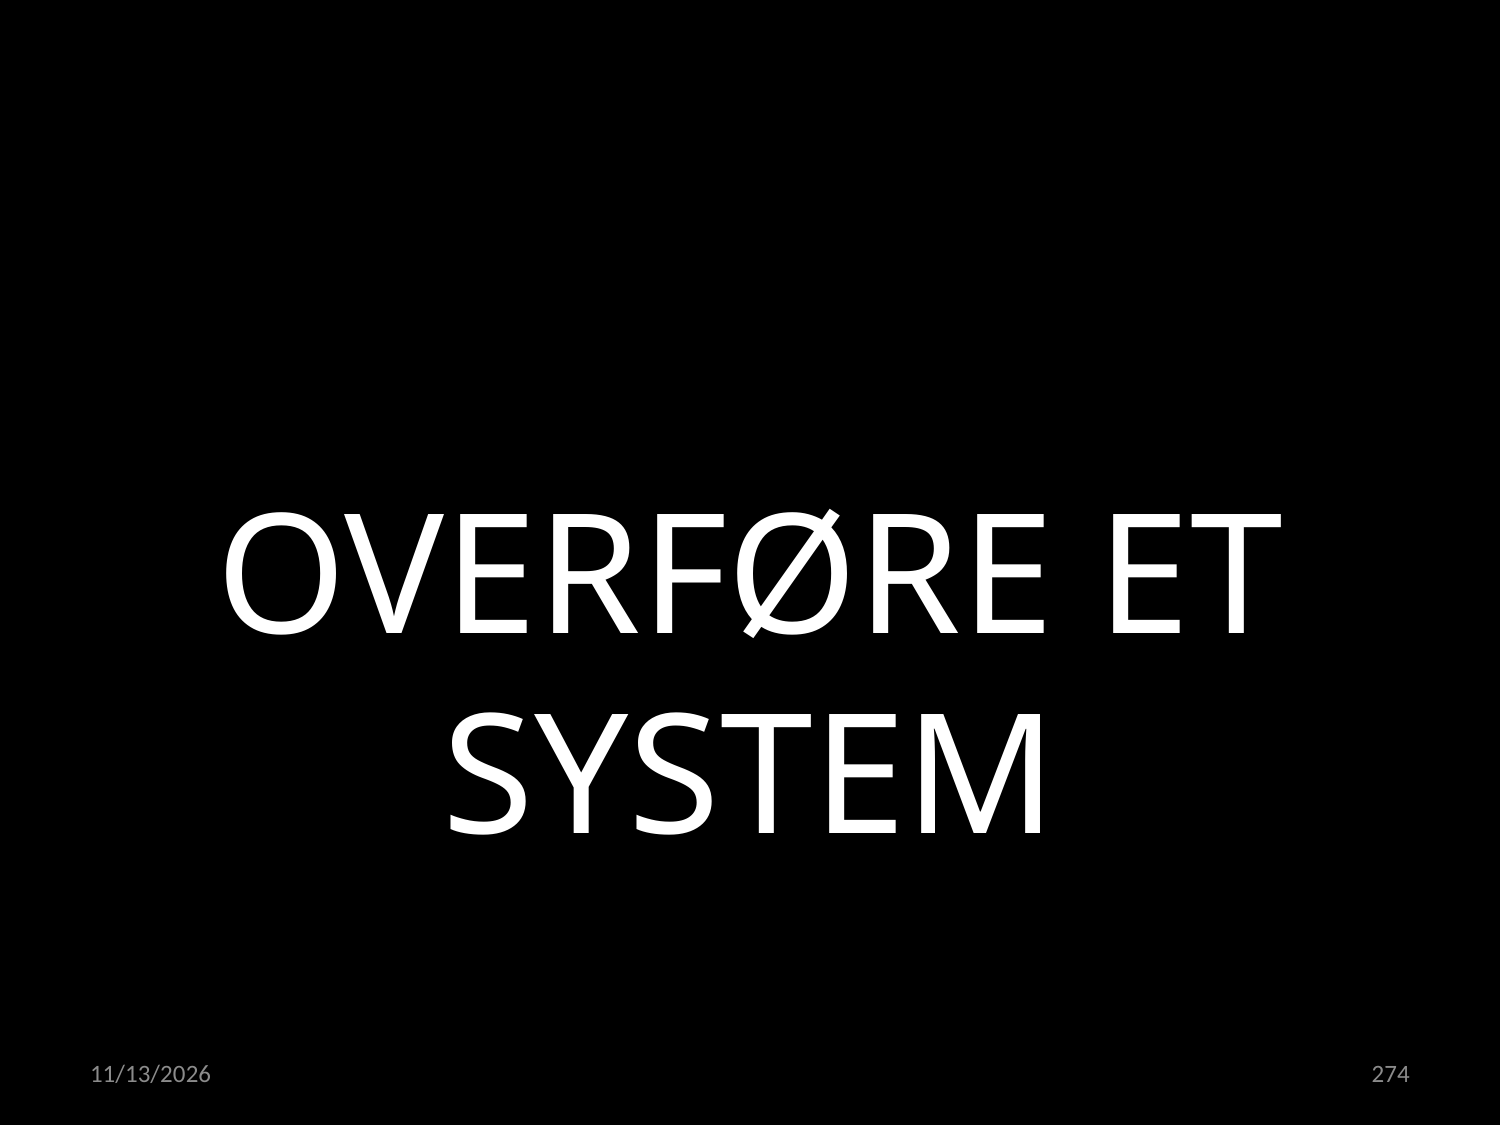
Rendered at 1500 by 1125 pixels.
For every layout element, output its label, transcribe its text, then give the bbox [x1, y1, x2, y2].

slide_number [75, 1042, 425, 1103]
slide_number 274 [1074, 1042, 1425, 1103]
text_box OVERFØRE ET SYSTEM [0, 459, 1500, 561]
